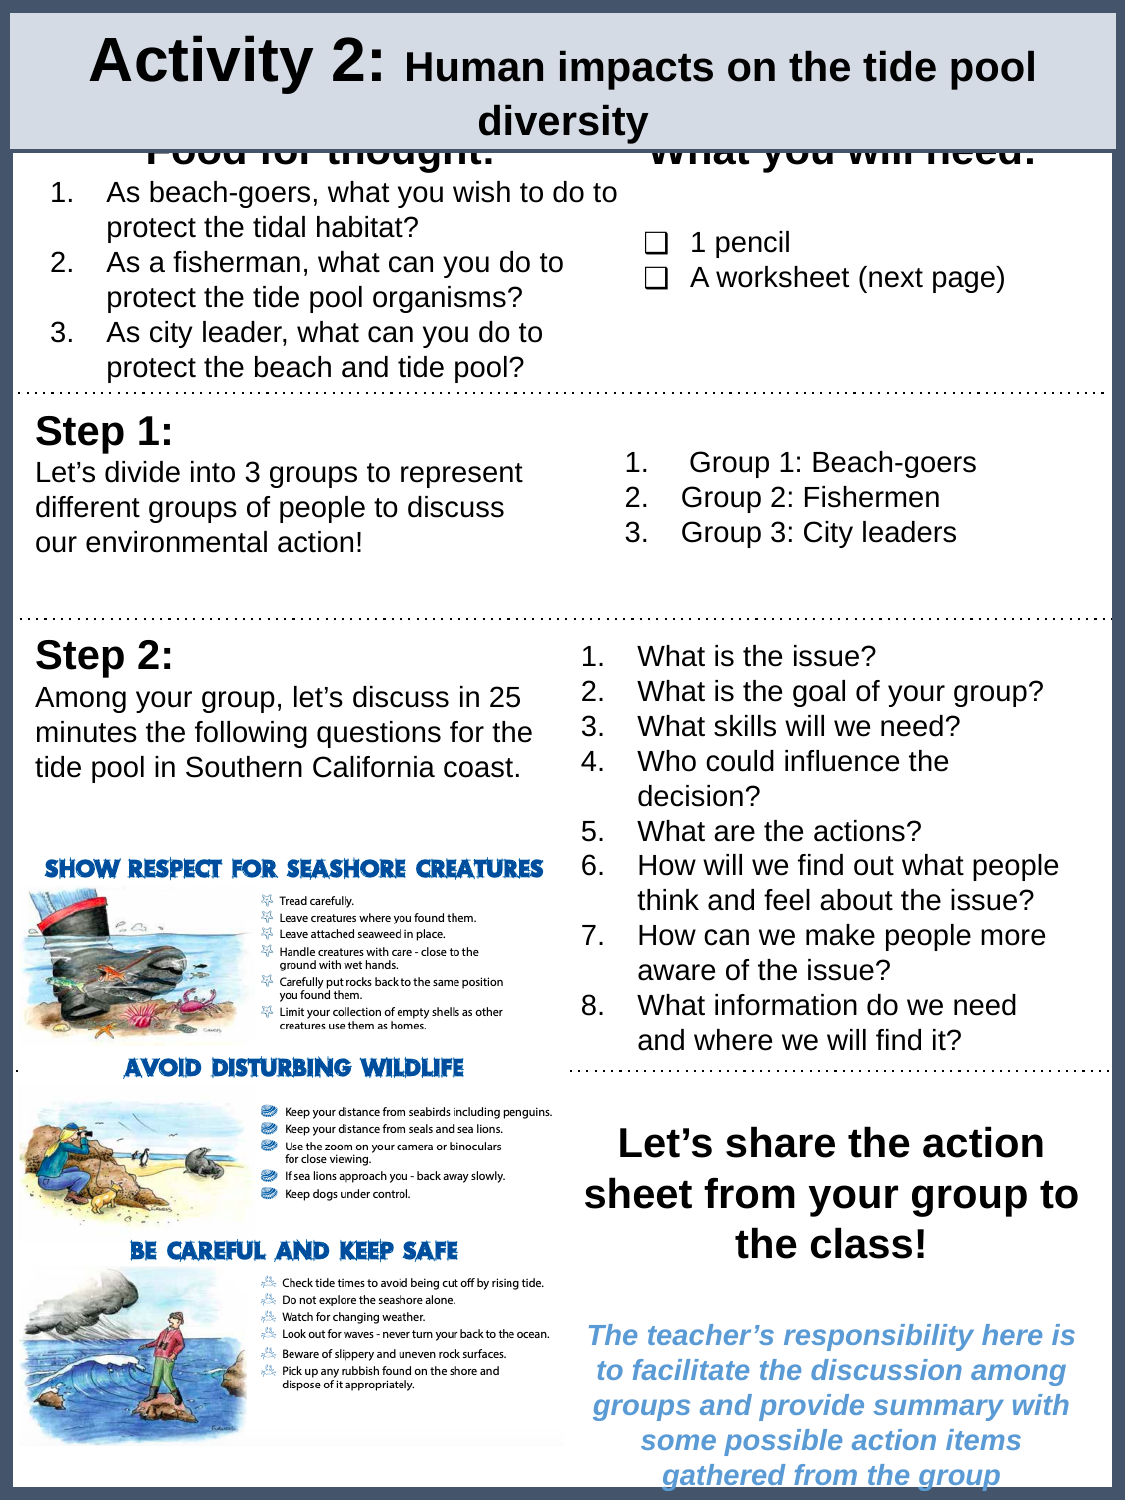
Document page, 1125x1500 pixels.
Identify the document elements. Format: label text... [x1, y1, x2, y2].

text_box What is the issue? What is the goal of your group? What skills will we need? Who could influence the decision? What are the actions? How will we find out what people think and feel about the issue? How can we make people more aware of the issue? What information do we need and where we will find it? [565, 629, 1086, 1064]
text_box What you will need: 1 pencil A worksheet (next page) [628, 151, 1080, 301]
text_box Food for thought: As beach-goers, what you wish to do to protect the tidal habitat? As a fisherman, what can you do to protect the tide pool organisms? As city leader, what can you do to protect the beach and tide pool? [35, 151, 653, 391]
text_box Step 2: Among your group, let’s discuss in 25 minutes the following questions for the tide pool in Southern California coast. [20, 628, 566, 791]
text_box [0, 0, 1125, 618]
text_box Let’s share the action sheet from your group to the class! The teacher’s responsibility here is to facilitate the discussion among groups and provide summary with some possible action items gathered from the group [563, 1108, 1100, 1499]
text_box [0, 397, 1125, 1500]
picture [19, 850, 565, 1446]
text_box Activity 2: Human impacts on the tide pool diversity [7, 10, 1119, 151]
text_box Group 1: Beach-goers Group 2: Fishermen Group 3: City leaders [609, 436, 1024, 556]
text_box Step 1: Let’s divide into 3 groups to represent different groups of people to discuss our environmental action! [20, 401, 556, 566]
